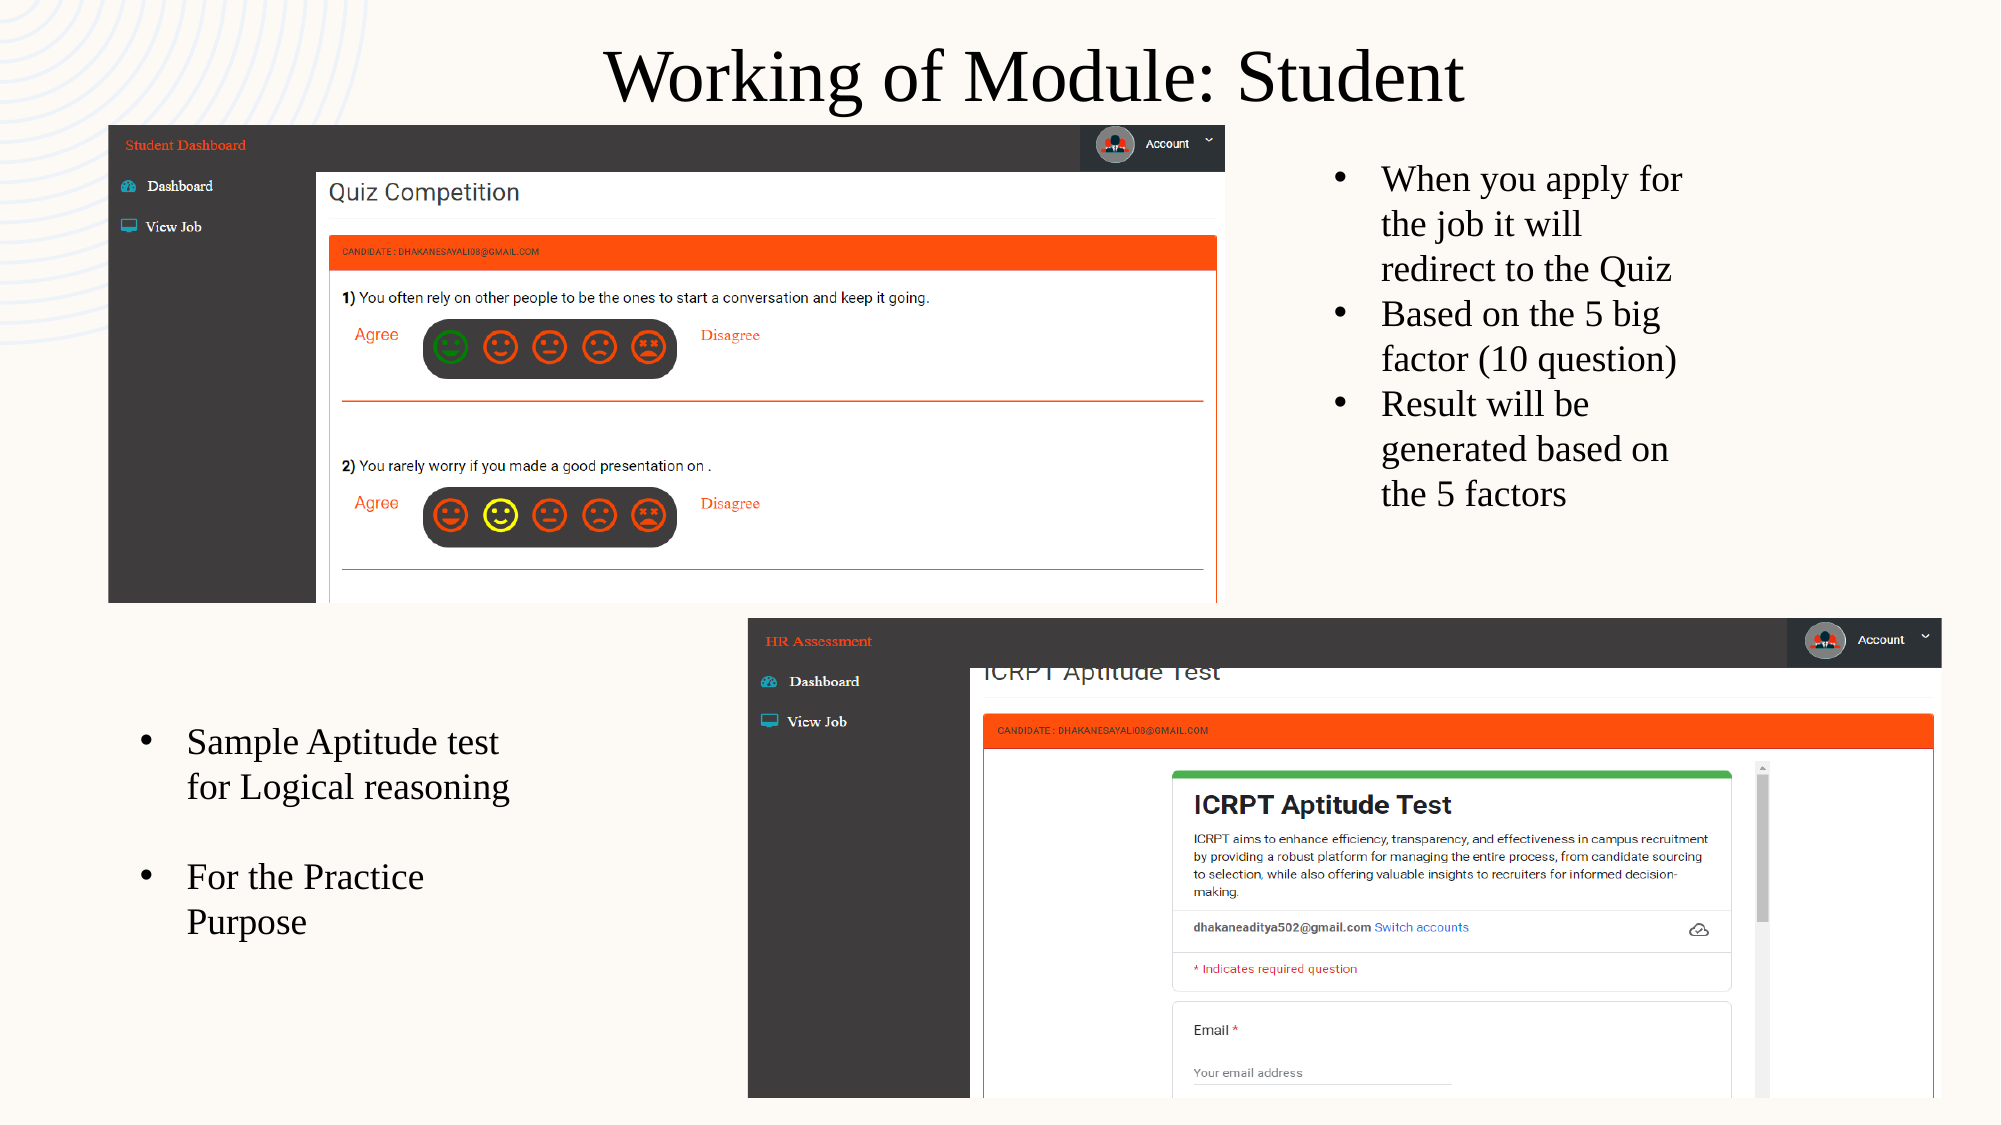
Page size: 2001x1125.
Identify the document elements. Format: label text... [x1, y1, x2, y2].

text_box Sample Aptitude test for Logical reasoning For the Practice Purpose [125, 709, 528, 950]
picture [108, 124, 1225, 603]
text_box When you apply for the job it will redirect to the Quiz Based on the 5 big factor (10 question) Result will be generated based on the 5 factors [1319, 146, 1722, 522]
text_box Working of Module: Student [372, 18, 1697, 124]
picture [747, 618, 1942, 1098]
